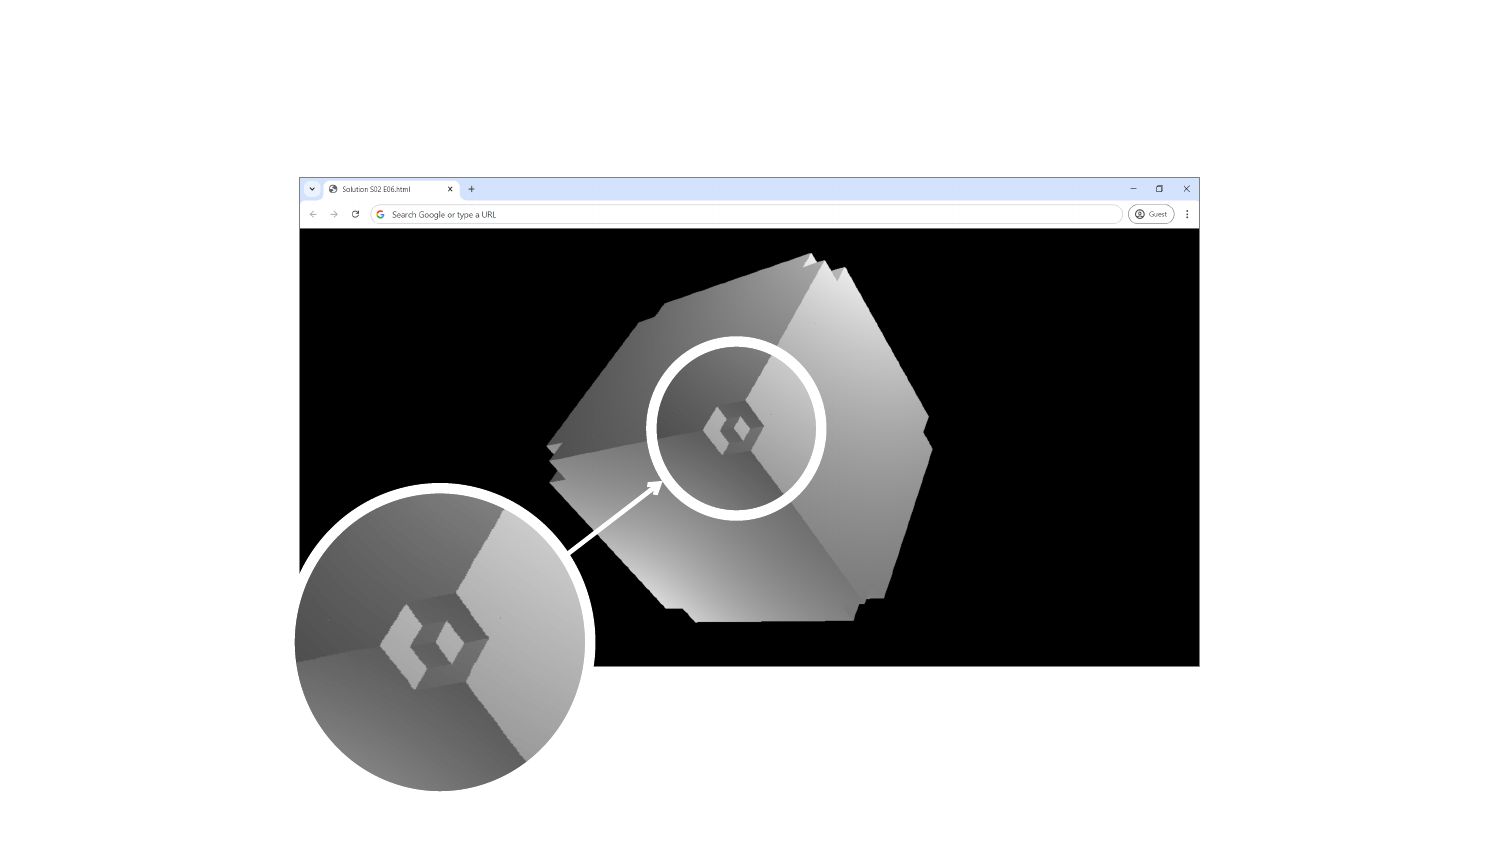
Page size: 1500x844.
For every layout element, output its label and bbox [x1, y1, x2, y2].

picture [289, 177, 1200, 797]
text_box [560, 480, 663, 560]
